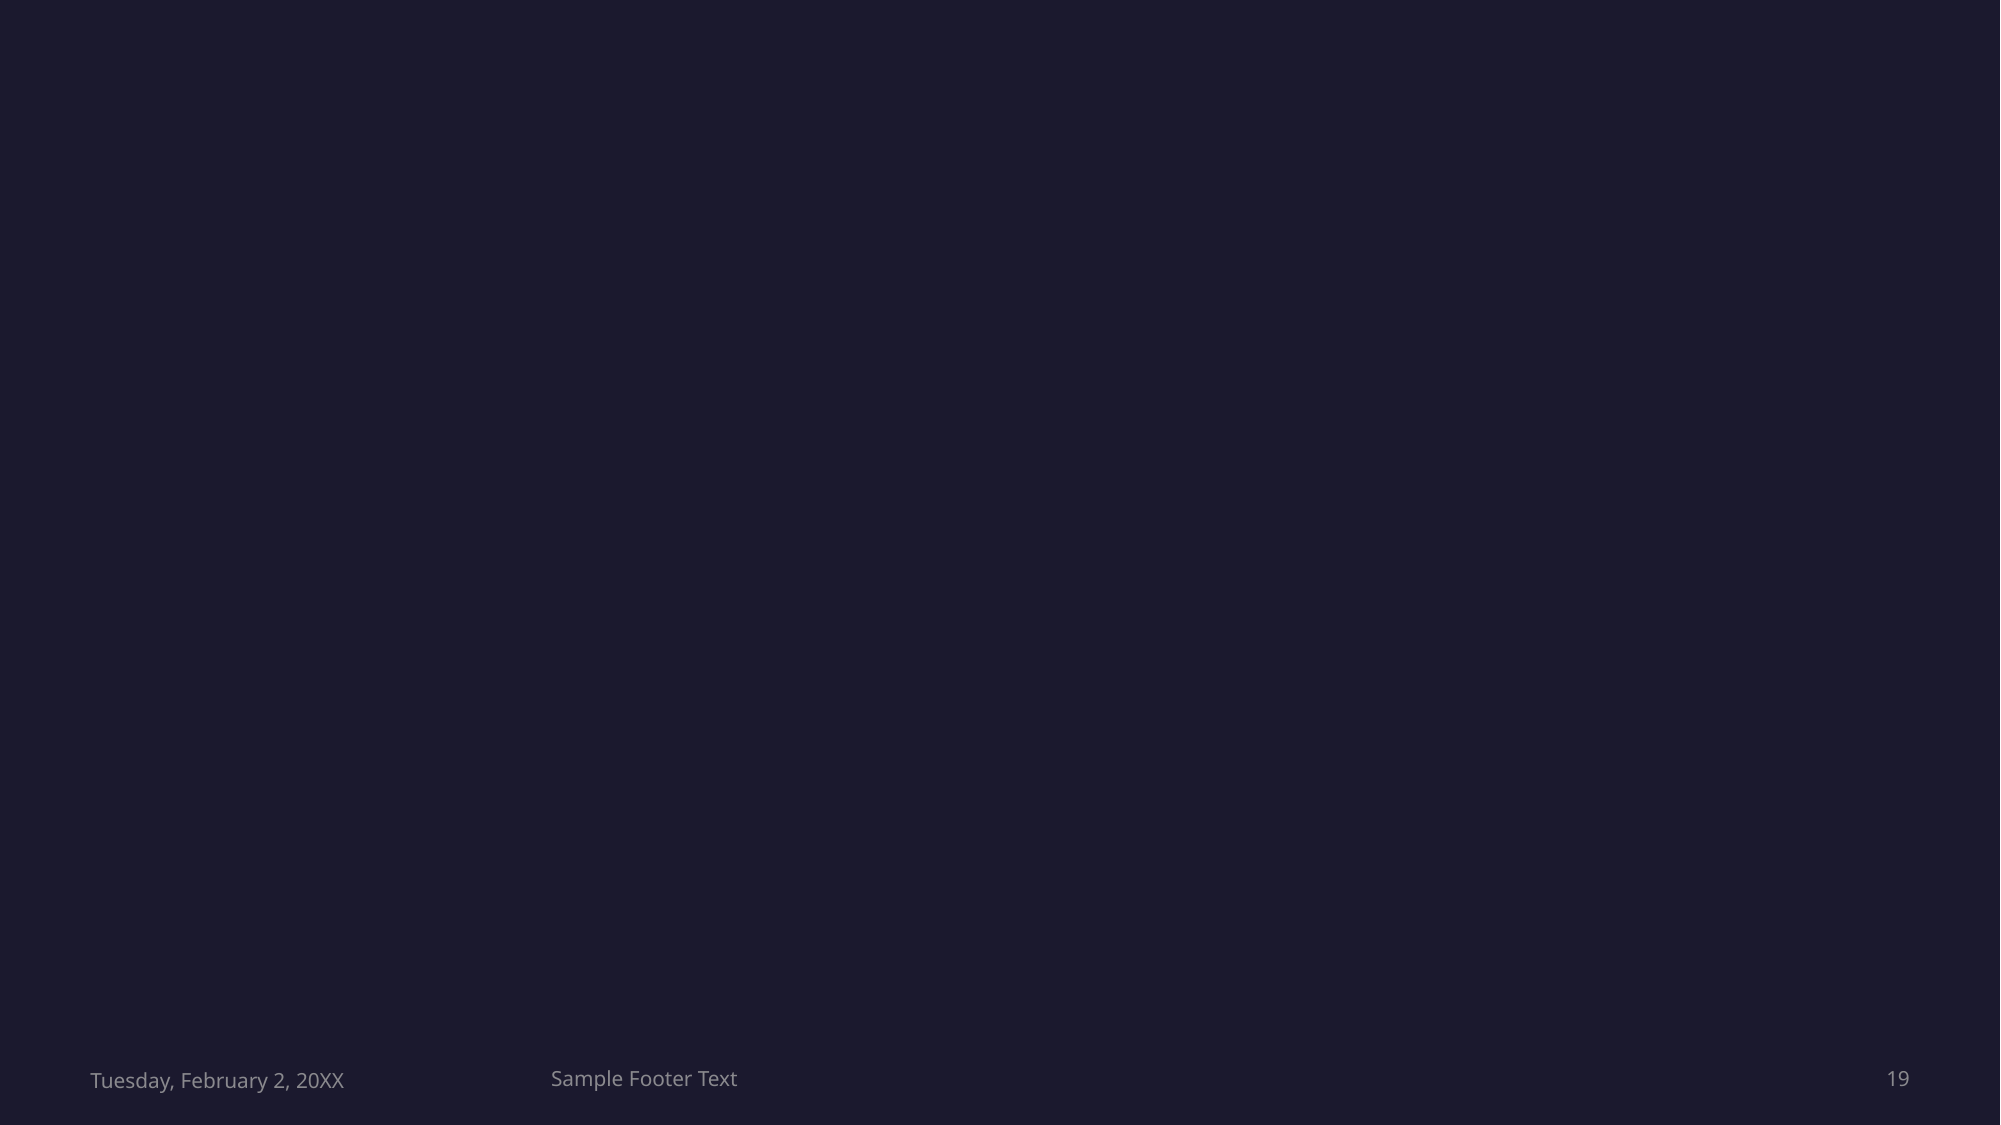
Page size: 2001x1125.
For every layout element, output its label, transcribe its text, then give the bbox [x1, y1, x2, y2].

footer Sample Footer Text [551, 1067, 1598, 1093]
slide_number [90, 1067, 522, 1093]
slide_number 19 [1632, 1067, 1910, 1093]
